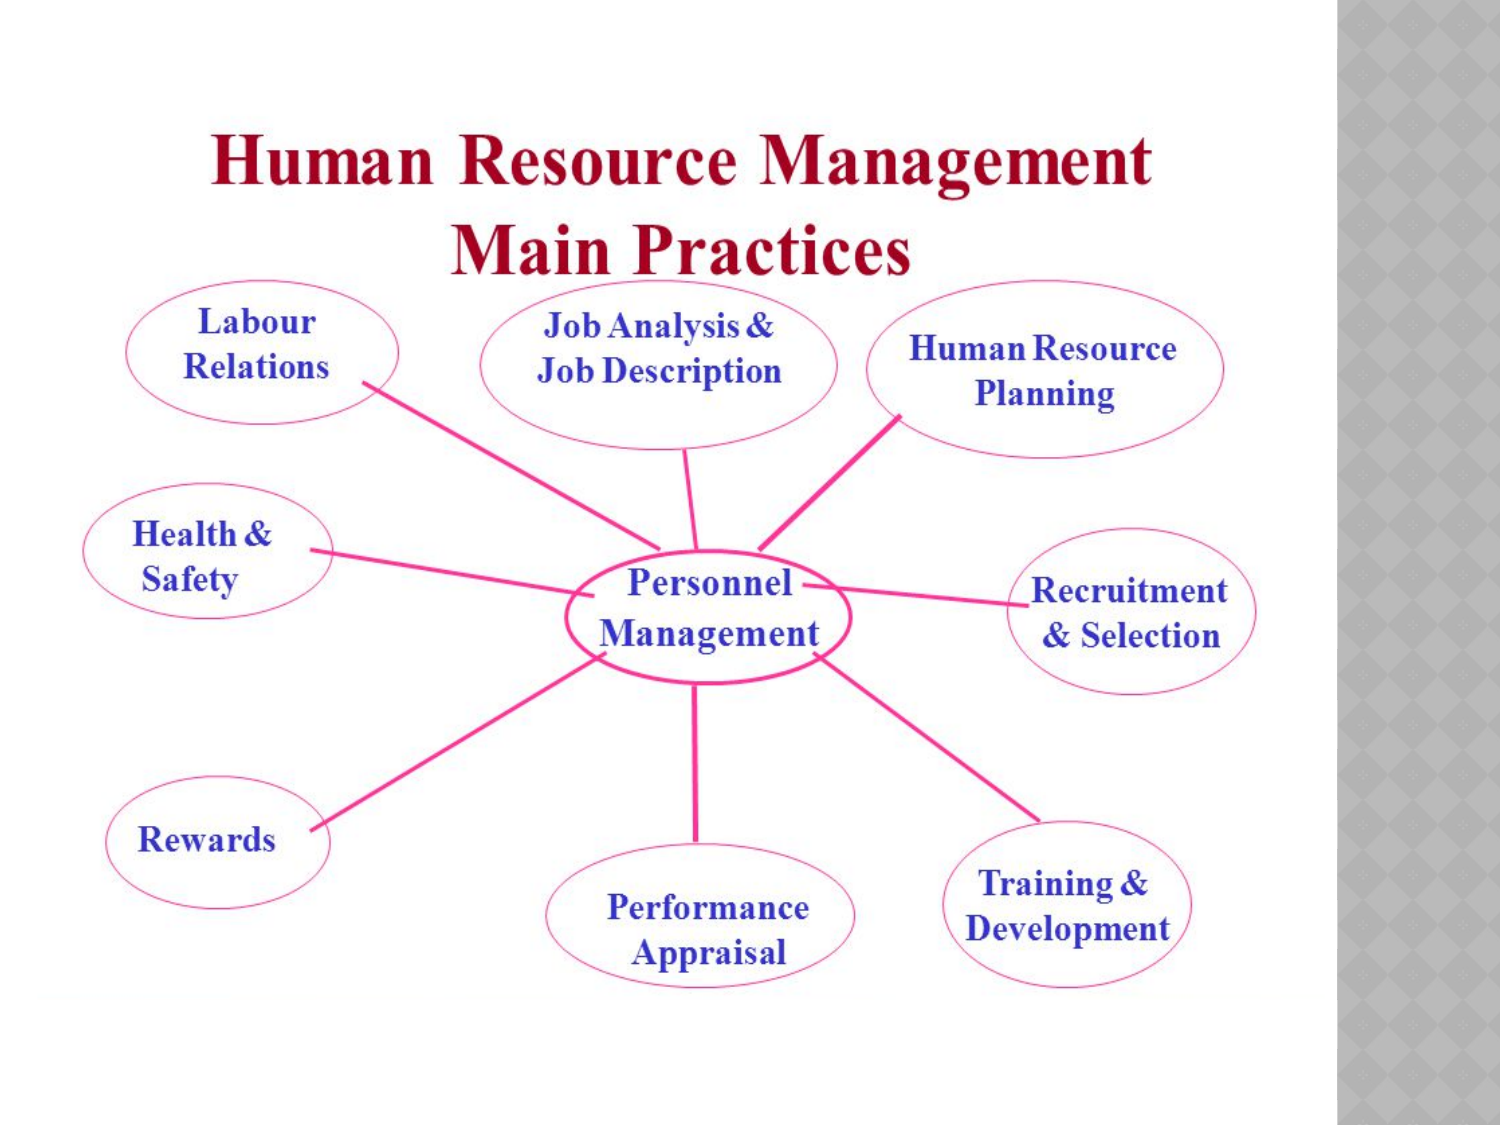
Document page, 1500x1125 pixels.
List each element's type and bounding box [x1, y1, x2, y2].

picture [37, 99, 1325, 1001]
